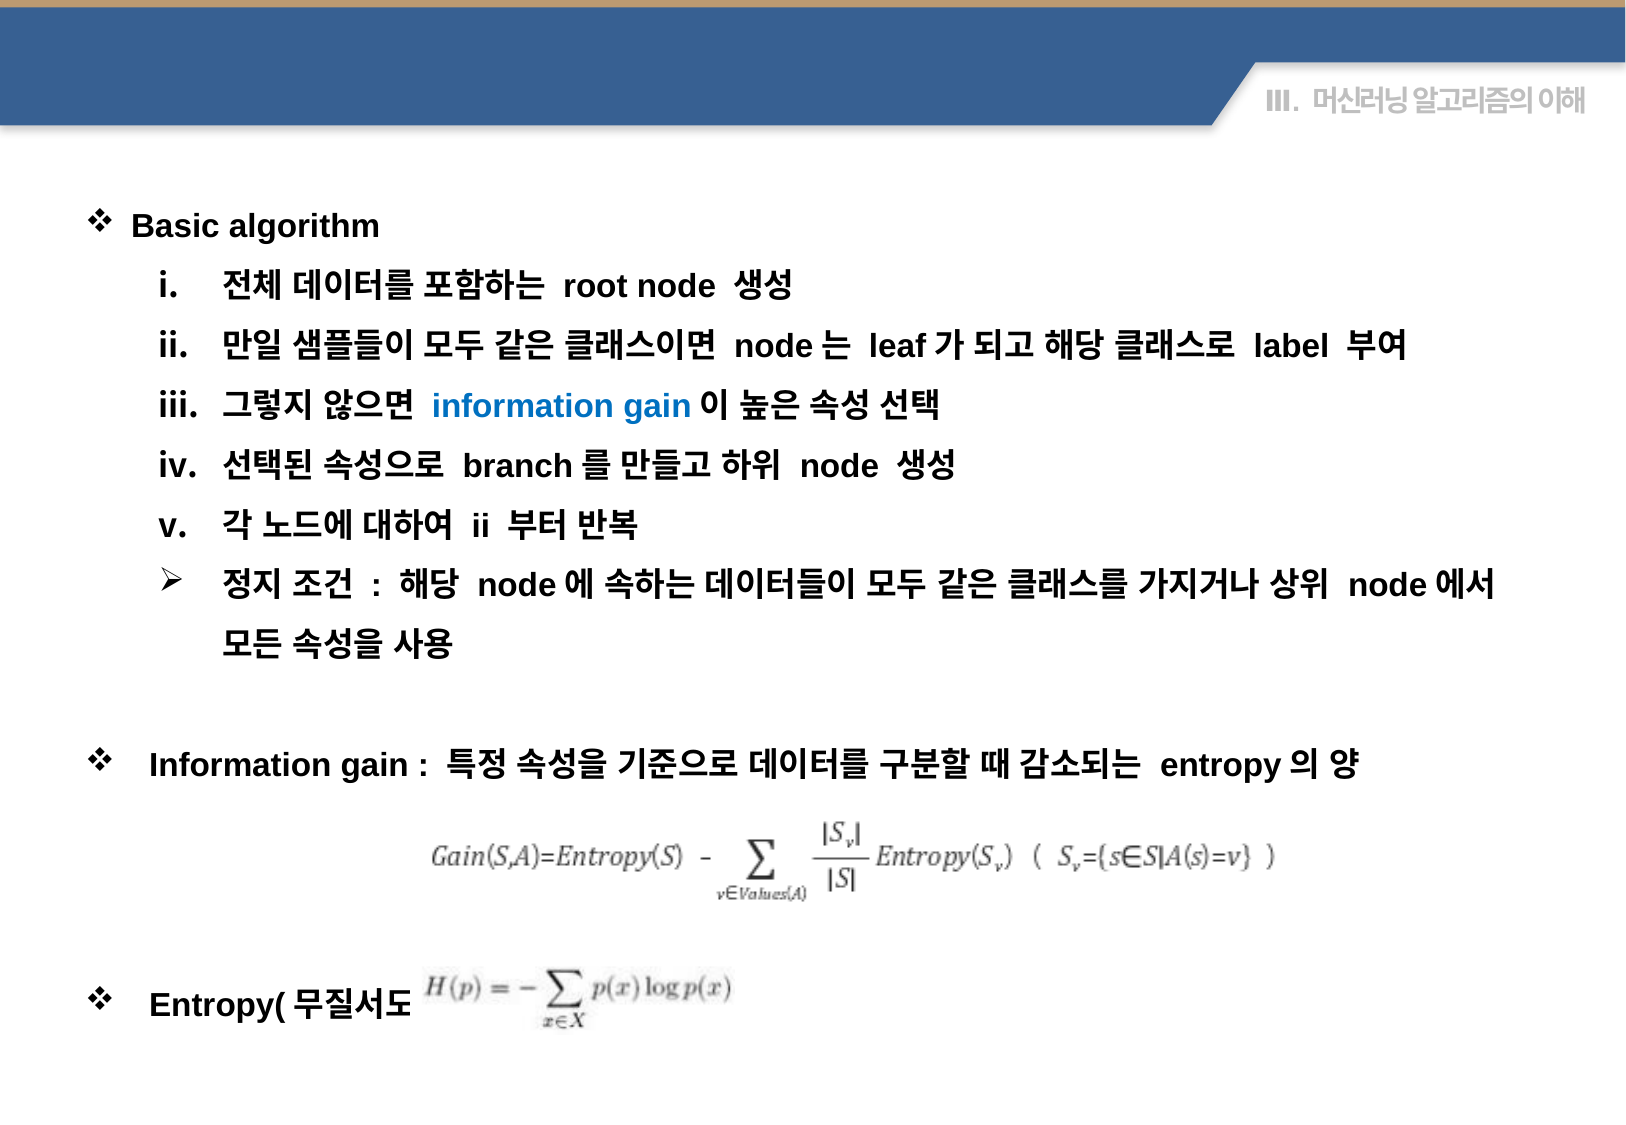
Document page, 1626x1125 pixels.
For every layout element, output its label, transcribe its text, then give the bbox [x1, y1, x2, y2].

picture [424, 818, 1286, 909]
text_box Decision Tree [50, 36, 1297, 100]
text_box Basic algorithm 전체 데이터를 포함하는 root node 생성 만일 샘플들이 모두 같은 클래스이면 node는 leaf가 되고 해당 클래스로 label 부여 그렇지 않으면 information gain이 높은 속성 선택 선택된 속성으로 branch를 만들고 하위 node 생성 각 노드에 대하여 ii 부터 반복 정지 조건 : 해당 node에 속하는 데이터들이 모두 같은 클래스를 가지거나 상위 node에서 모든 속성을 사용 Information gain : 특정 속성을 기준으로 데이터를 구분할 때 감소되는 entropy의 양 Entropy(무질서도) [70, 156, 1557, 1090]
picture [410, 954, 736, 1036]
